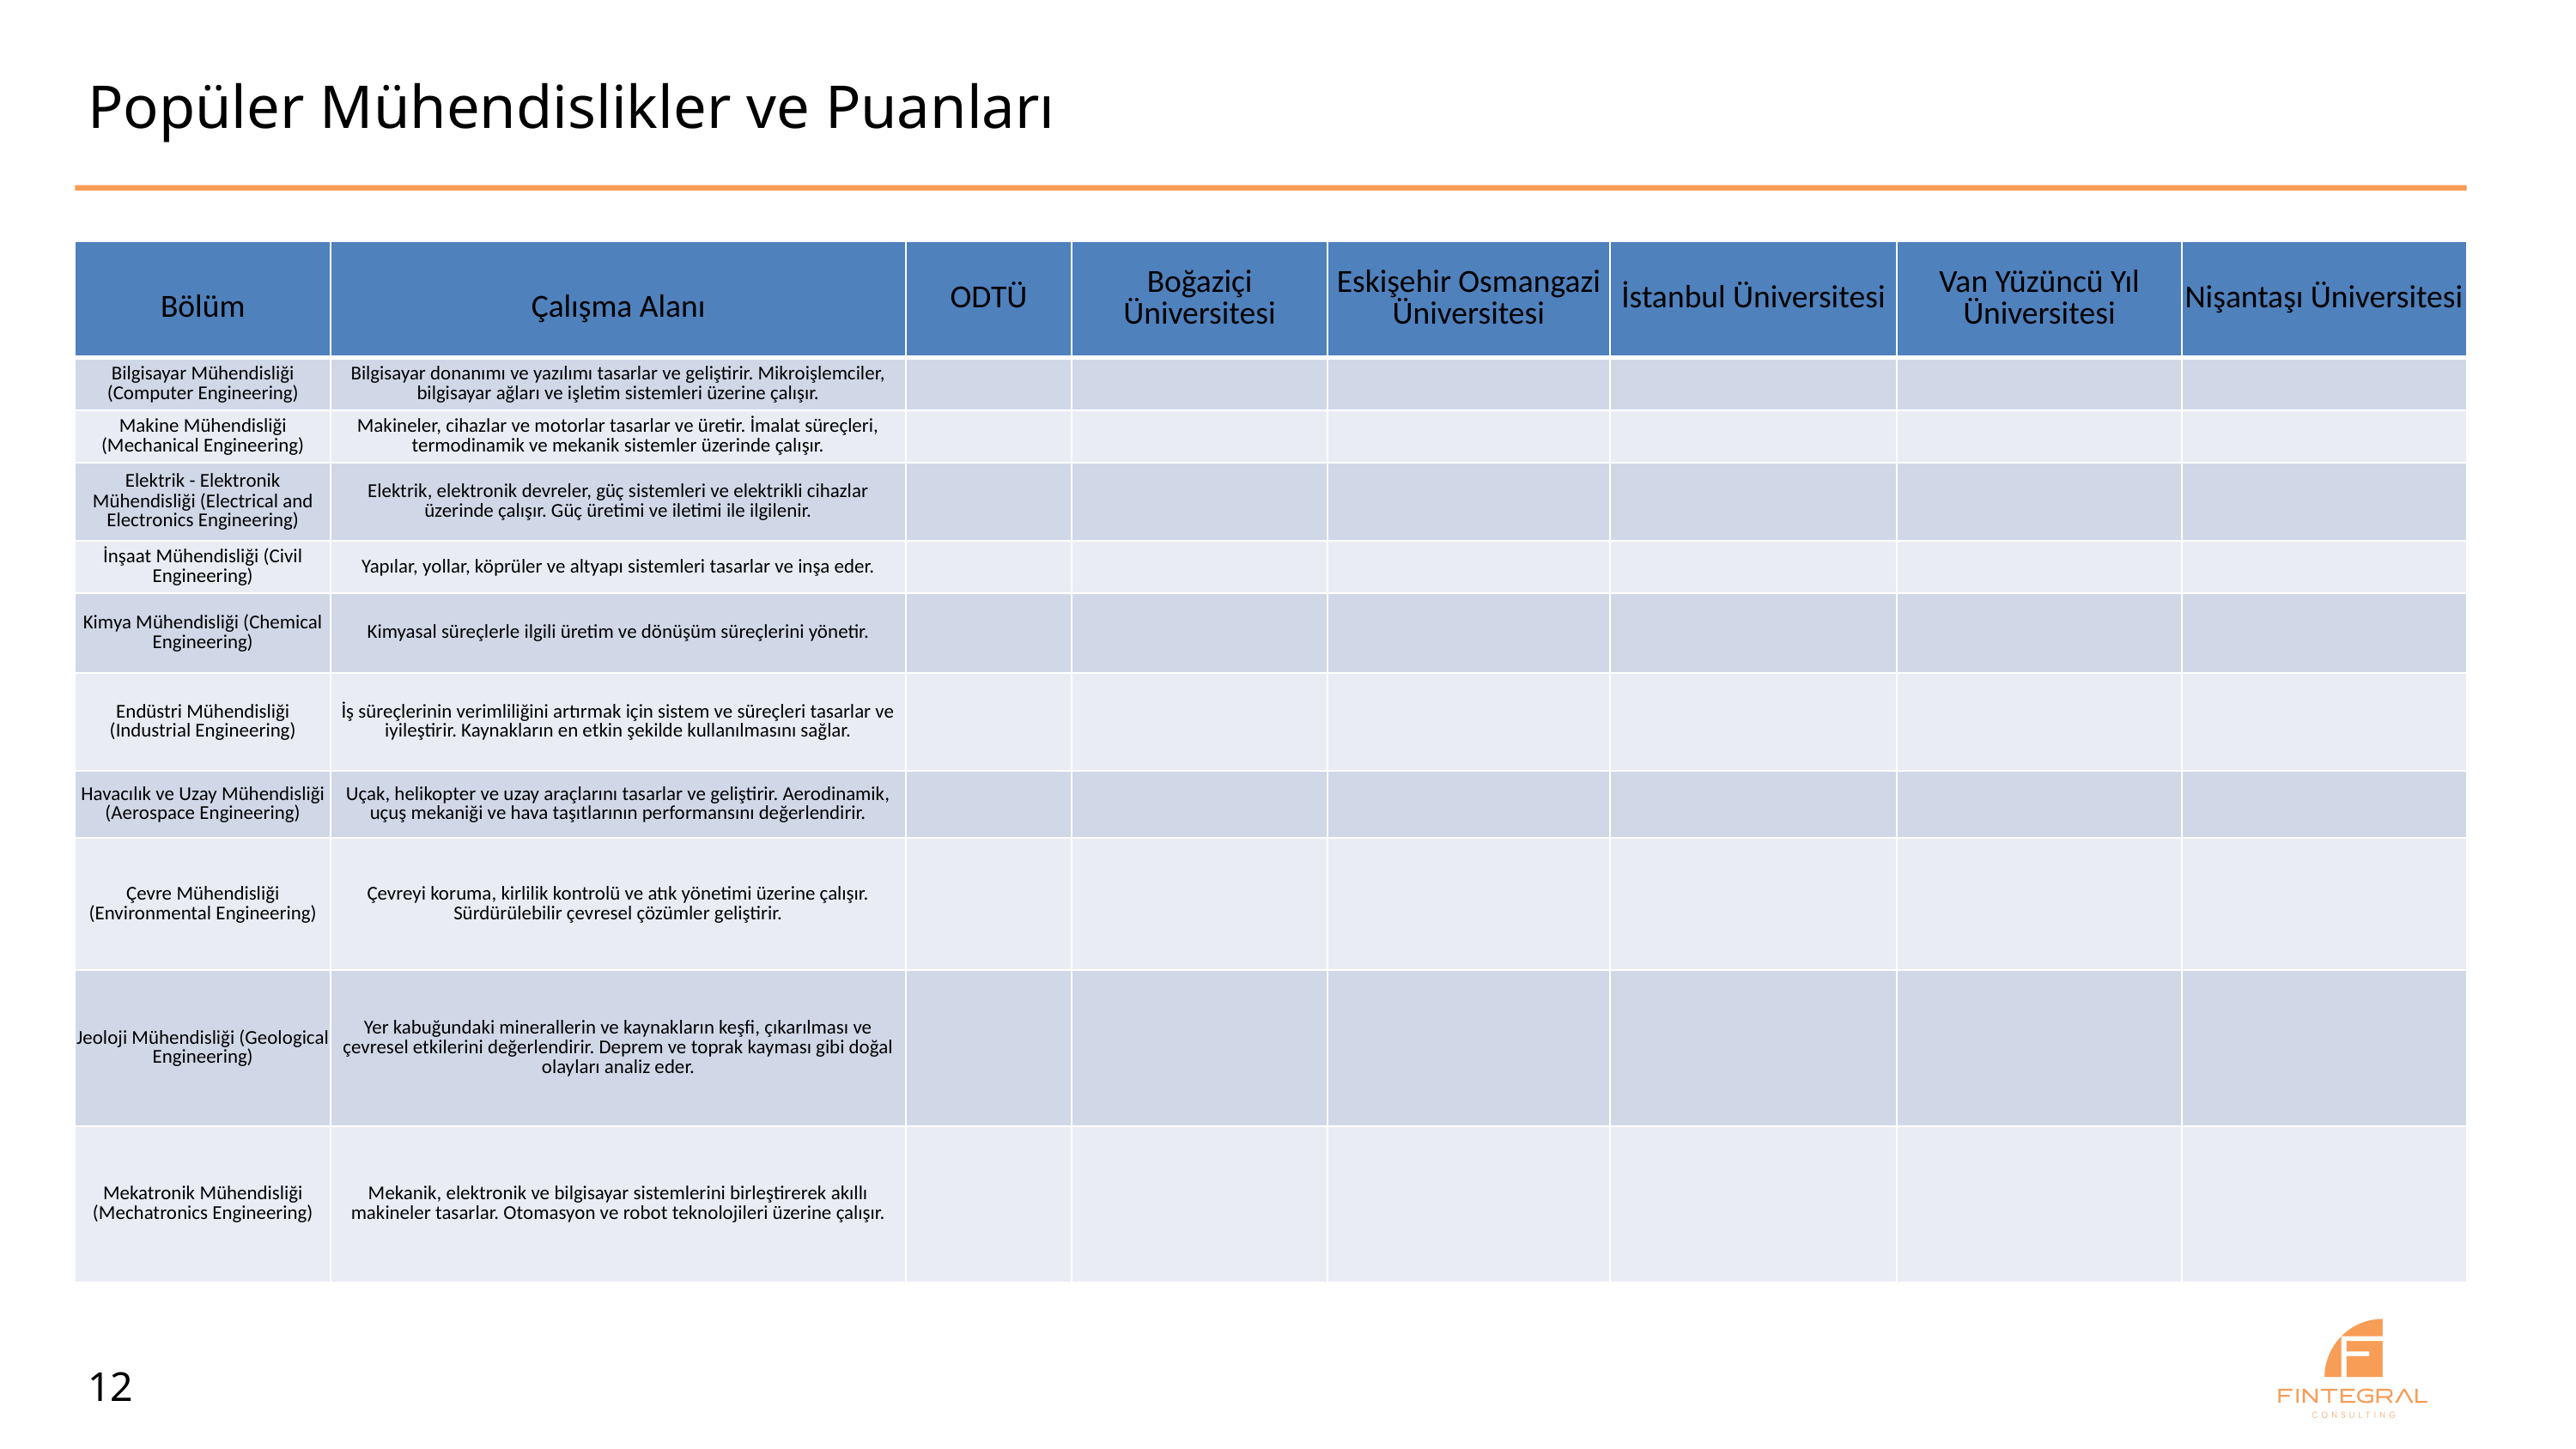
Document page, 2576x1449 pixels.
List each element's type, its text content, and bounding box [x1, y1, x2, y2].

table_cell [1072, 542, 1327, 592]
table_cell [907, 839, 1071, 969]
table_cell Mekanik, elektronik ve bilgisayar sistemlerini birleştirerek akıllı makineler tasarlar. Otomasyon ve robot teknolojileri üzerine çalışır. [331, 1127, 905, 1282]
table_cell [907, 360, 1071, 409]
table_cell [2183, 971, 2466, 1125]
table_cell [1072, 772, 1327, 837]
table_cell [2183, 594, 2466, 672]
table_cell İnşaat Mühendisliği (Civil Engineering) [76, 542, 330, 592]
table_cell [907, 464, 1071, 540]
table_cell Yer kabuğundaki minerallerin ve kaynakların keşfi, çıkarılması ve çevresel etkilerini değerlendirir. Deprem ve toprak kayması gibi doğal olayları analiz eder. [331, 971, 905, 1125]
table_cell [2183, 839, 2466, 969]
table_cell [1328, 971, 1609, 1125]
table_cell [1328, 360, 1609, 409]
table_cell [2183, 1127, 2466, 1282]
table_cell [1898, 411, 2181, 462]
table_cell [1898, 971, 2181, 1125]
table_cell [1072, 360, 1327, 409]
table_cell [907, 594, 1071, 672]
table_cell Endüstri Mühendisliği (Industrial Engineering) [76, 674, 330, 770]
table_cell Bilgisayar Mühendisliği (Computer Engineering) [76, 360, 330, 409]
table_cell [1072, 464, 1327, 540]
table_cell [1898, 464, 2181, 540]
table_cell [1328, 772, 1609, 837]
table_cell [2183, 411, 2466, 462]
table_cell [2183, 674, 2466, 770]
table_cell [907, 971, 1071, 1125]
table_header Eskişehir Osmangazi Üniversitesi [1328, 242, 1609, 355]
title Popüler Mühendislikler ve Puanları [75, 62, 2467, 187]
table_cell [1072, 1127, 1327, 1282]
table_cell [907, 1127, 1071, 1282]
table_cell [1072, 839, 1327, 969]
table_cell [1898, 542, 2181, 592]
table_cell [1898, 839, 2181, 969]
table_header İstanbul Üniversitesi [1611, 242, 1896, 355]
table_cell [1611, 772, 1896, 837]
table_cell [907, 674, 1071, 770]
table_cell [1611, 542, 1896, 592]
table_cell [1072, 971, 1327, 1125]
table_cell [1328, 839, 1609, 969]
table_cell Makine Mühendisliği (Mechanical Engineering) [76, 411, 330, 462]
table_cell Bilgisayar donanımı ve yazılımı tasarlar ve geliştirir. Mikroişlemciler, bilgisayar ağları ve işletim sistemleri üzerine çalışır. [331, 360, 905, 409]
table_cell İş süreçlerinin verimliliğini artırmak için sistem ve süreçleri tasarlar ve iyileştirir. Kaynakların en etkin şekilde kullanılmasını sağlar. [331, 674, 905, 770]
table_cell [1898, 674, 2181, 770]
table_cell [2183, 464, 2466, 540]
table_cell [1611, 360, 1896, 409]
table_cell [1072, 594, 1327, 672]
table_cell [1898, 772, 2181, 837]
table_cell Makineler, cihazlar ve motorlar tasarlar ve üretir. İmalat süreçleri, termodinamik ve mekanik sistemler üzerinde çalışır. [331, 411, 905, 462]
table_cell [1328, 674, 1609, 770]
table_cell [1611, 839, 1896, 969]
table_cell [1328, 542, 1609, 592]
table_cell [907, 542, 1071, 592]
table_cell Kimyasal süreçlerle ilgili üretim ve dönüşüm süreçlerini yönetir. [331, 594, 905, 672]
table_cell Kimya Mühendisliği (Chemical Engineering) [76, 594, 330, 672]
table_cell [1328, 411, 1609, 462]
table_cell Elektrik - Elektronik Mühendisliği (Electrical and Electronics Engineering) [76, 464, 330, 540]
table_cell [2183, 360, 2466, 409]
table_cell Çevre Mühendisliği (Environmental Engineering) [76, 839, 330, 969]
table_cell Uçak, helikopter ve uzay araçlarını tasarlar ve geliştirir. Aerodinamik, uçuş mekaniği ve hava taşıtlarının performansını değerlendirir. [331, 772, 905, 837]
table_cell [1898, 594, 2181, 672]
table_header ODTÜ [907, 242, 1071, 355]
picture [2274, 1303, 2432, 1429]
table_header Nişantaşı Üniversitesi [2183, 242, 2466, 355]
table_cell Mekatronik Mühendisliği (Mechatronics Engineering) [76, 1127, 330, 1282]
table_header Boğaziçi Üniversitesi [1072, 242, 1327, 355]
table_header Çalışma Alanı [331, 242, 905, 355]
table_cell [2183, 542, 2466, 592]
table_cell [1328, 464, 1609, 540]
table_cell Havacılık ve Uzay Mühendisliği (Aerospace Engineering) [76, 772, 330, 837]
table_cell [1072, 411, 1327, 462]
table_header Bölüm [76, 242, 330, 355]
table_cell [1611, 674, 1896, 770]
table_cell [1898, 360, 2181, 409]
table_cell [1611, 971, 1896, 1125]
table_cell [1611, 1127, 1896, 1282]
table_cell Çevreyi koruma, kirlilik kontrolü ve atık yönetimi üzerine çalışır. Sürdürülebilir çevresel çözümler geliştirir. [331, 839, 905, 969]
table_cell Elektrik, elektronik devreler, güç sistemleri ve elektrikli cihazlar üzerinde çalışır. Güç üretimi ve iletimi ile ilgilenir. [331, 464, 905, 540]
table_cell [1072, 674, 1327, 770]
table_cell [1611, 464, 1896, 540]
table_cell [1328, 1127, 1609, 1282]
table_cell [907, 772, 1071, 837]
table_header Van Yüzüncü Yıl Üniversitesi [1898, 242, 2181, 355]
table_cell [1328, 594, 1609, 672]
table_cell [1898, 1127, 2181, 1282]
table_cell Jeoloji Mühendisliği (Geological Engineering) [76, 971, 330, 1125]
table_cell [1611, 411, 1896, 462]
table_cell [2183, 772, 2466, 837]
table_cell Yapılar, yollar, köprüler ve altyapı sistemleri tasarlar ve inşa eder. [331, 542, 905, 592]
table_cell [1611, 594, 1896, 672]
table_cell [907, 411, 1071, 462]
